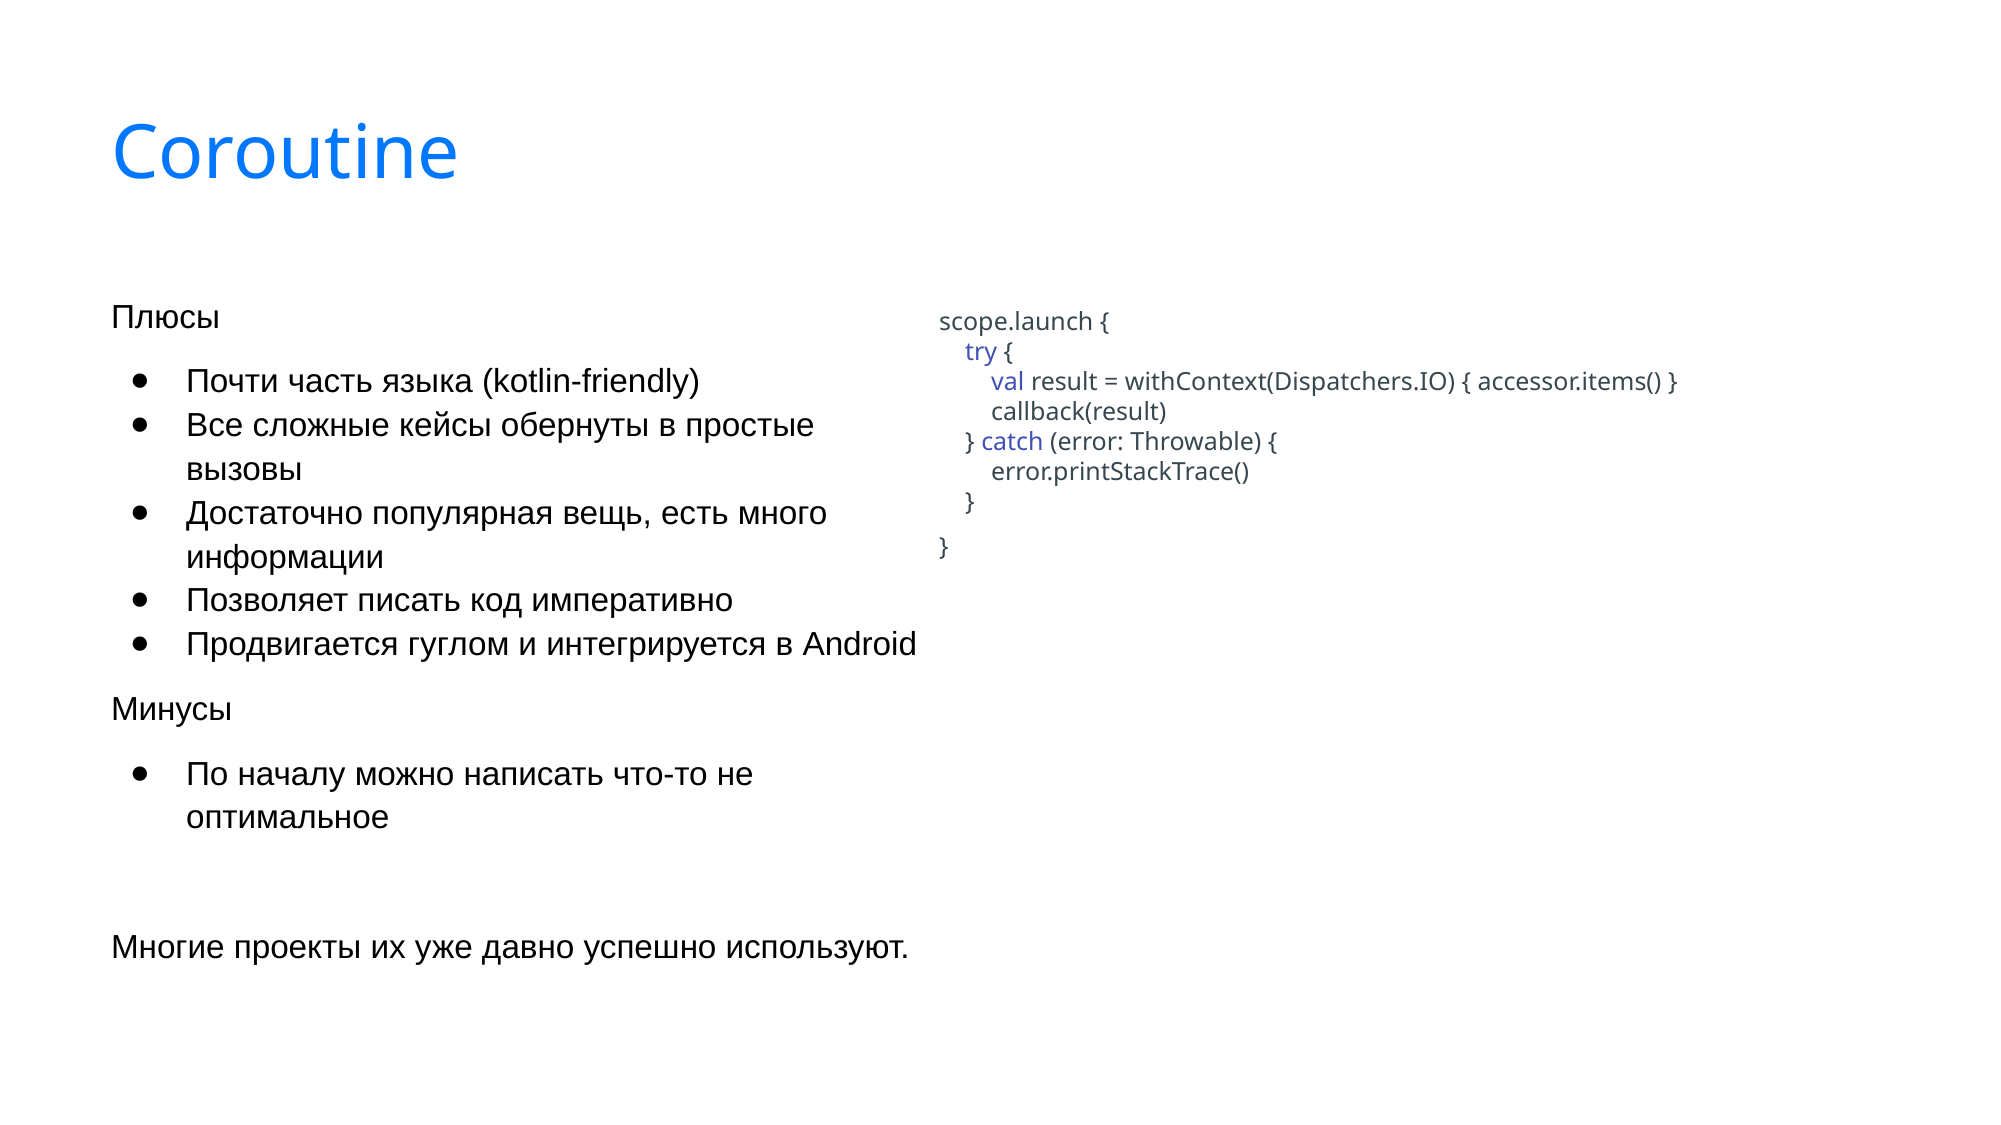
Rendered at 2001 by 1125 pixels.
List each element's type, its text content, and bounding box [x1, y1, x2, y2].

title Coroutine [111, 113, 1892, 220]
list Плюсы Почти часть языка (kotlin-friendly) Все сложные кейсы обернуты в простые вызовы Достаточно популярная вещь, есть много информации Позволяет писать код императивно Продвигается гуглом и интегрируется в Android Минусы По началу можно написать что-то не оптимальное Многие проекты их уже давно успешно используют. [111, 290, 925, 1018]
text_box scope.launch { try { val result = withContext(Dispatchers.IO) { accessor.items() } callback(result) } catch (error: Throwable) { error.printStackTrace() } } [924, 290, 2000, 576]
